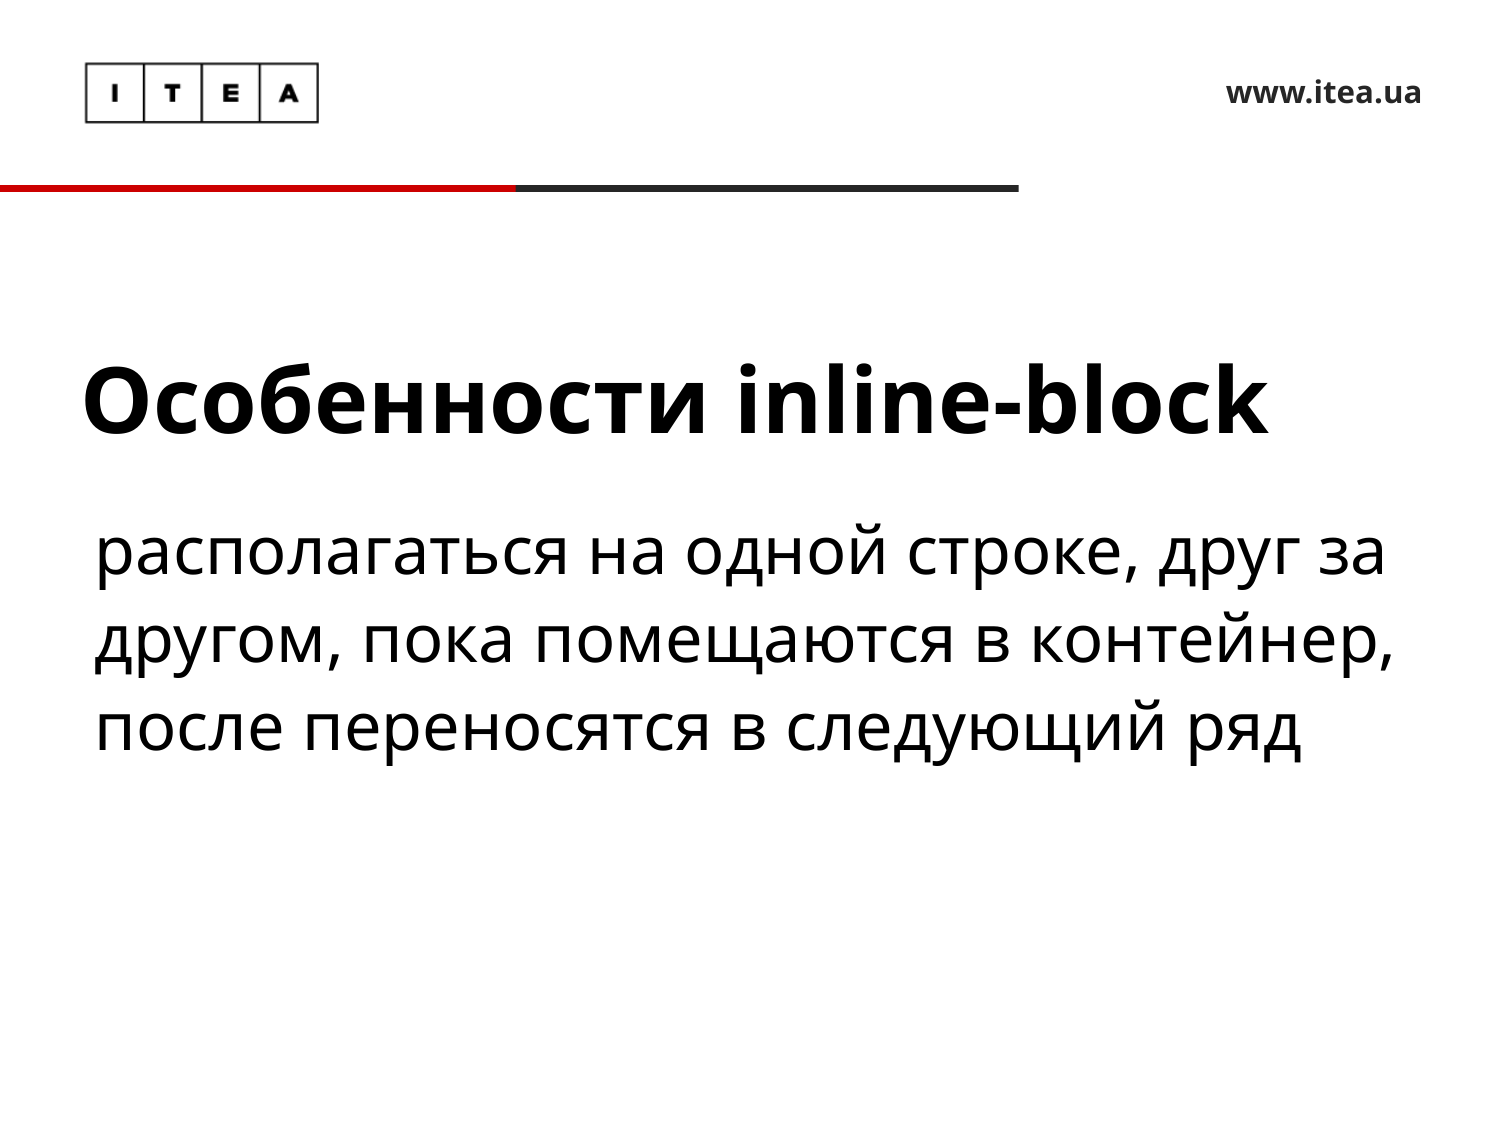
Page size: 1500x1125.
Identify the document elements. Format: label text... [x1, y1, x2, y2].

text_box [0, 185, 516, 192]
list располагаться на одной строке, друг за другом, пока помещаются в контейнер, после переносятся в следующий ряд [79, 492, 1421, 1036]
text_box www.itea.ua [1172, 66, 1477, 115]
title Особенности inline-block [65, 323, 1425, 421]
picture [57, 49, 344, 133]
text_box [516, 185, 1019, 192]
